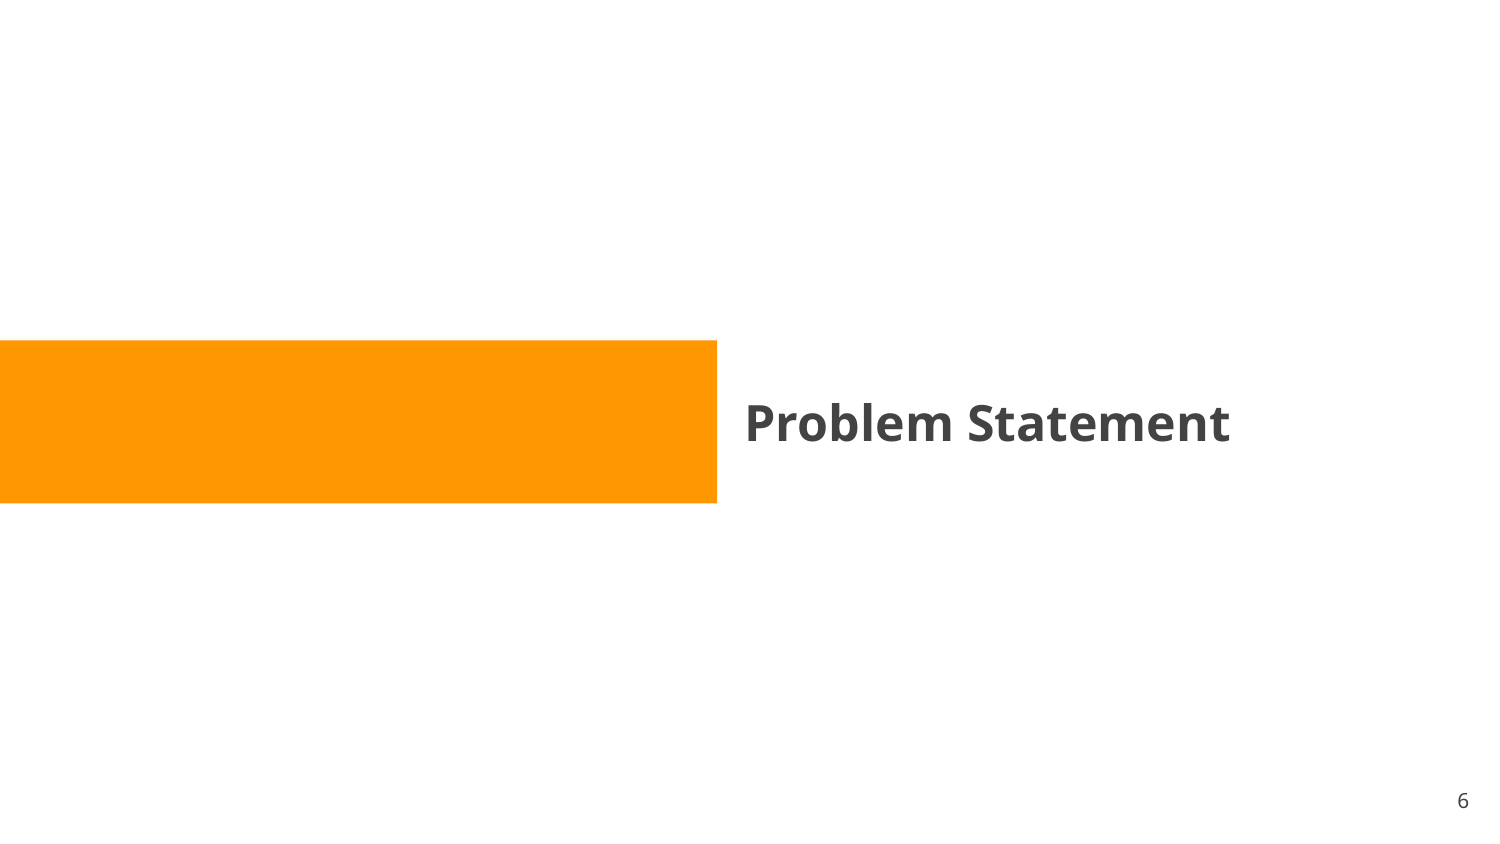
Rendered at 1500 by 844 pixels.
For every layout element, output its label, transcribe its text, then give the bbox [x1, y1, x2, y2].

text_box <number> [1394, 769, 1484, 834]
text_box Problem Statement [729, 340, 1442, 504]
